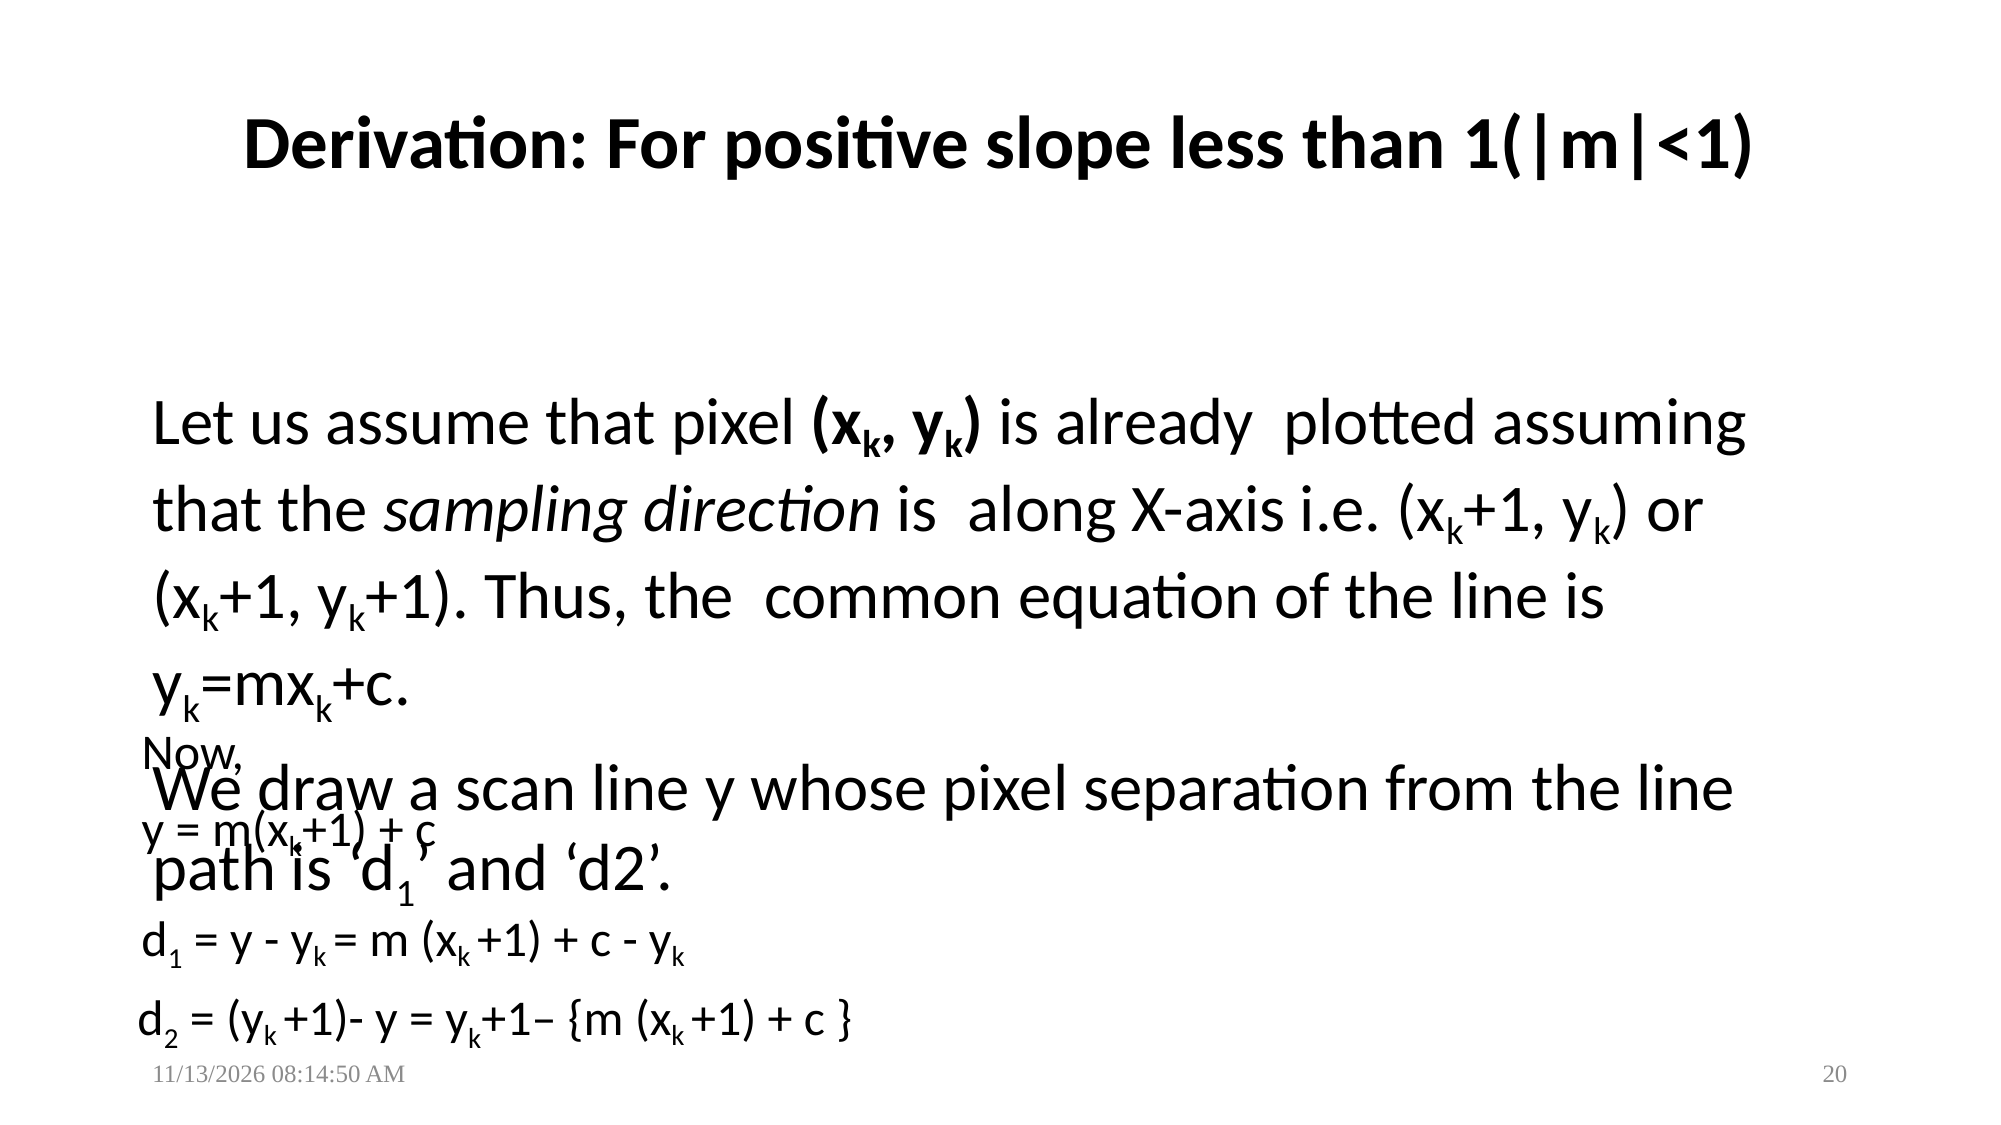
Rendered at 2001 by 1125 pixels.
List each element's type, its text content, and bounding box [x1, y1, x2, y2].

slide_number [137, 1055, 588, 1103]
text_box Now, y = m(xk+1) + c d1 = y - yk = m (xk +1) + c - yk d2 = (yk +1)- y = yk+1– {m (xk +1) + c } [137, 702, 1677, 1055]
title Derivation: For positive slope less than 1(|m|<1) [99, 45, 1900, 233]
slide_number 20 [1412, 1042, 1863, 1103]
list Let us assume that pixel (xk, yk) is already plotted assuming that the sampling direction is along X-axis i.e. (xk+1, yk) or (xk+1, yk+1). Thus, the common equation of the line is yk=mxk+c. We draw a scan line y whose pixel separation from the line path is ‘d1’ and ‘d2’. [137, 277, 1863, 1037]
